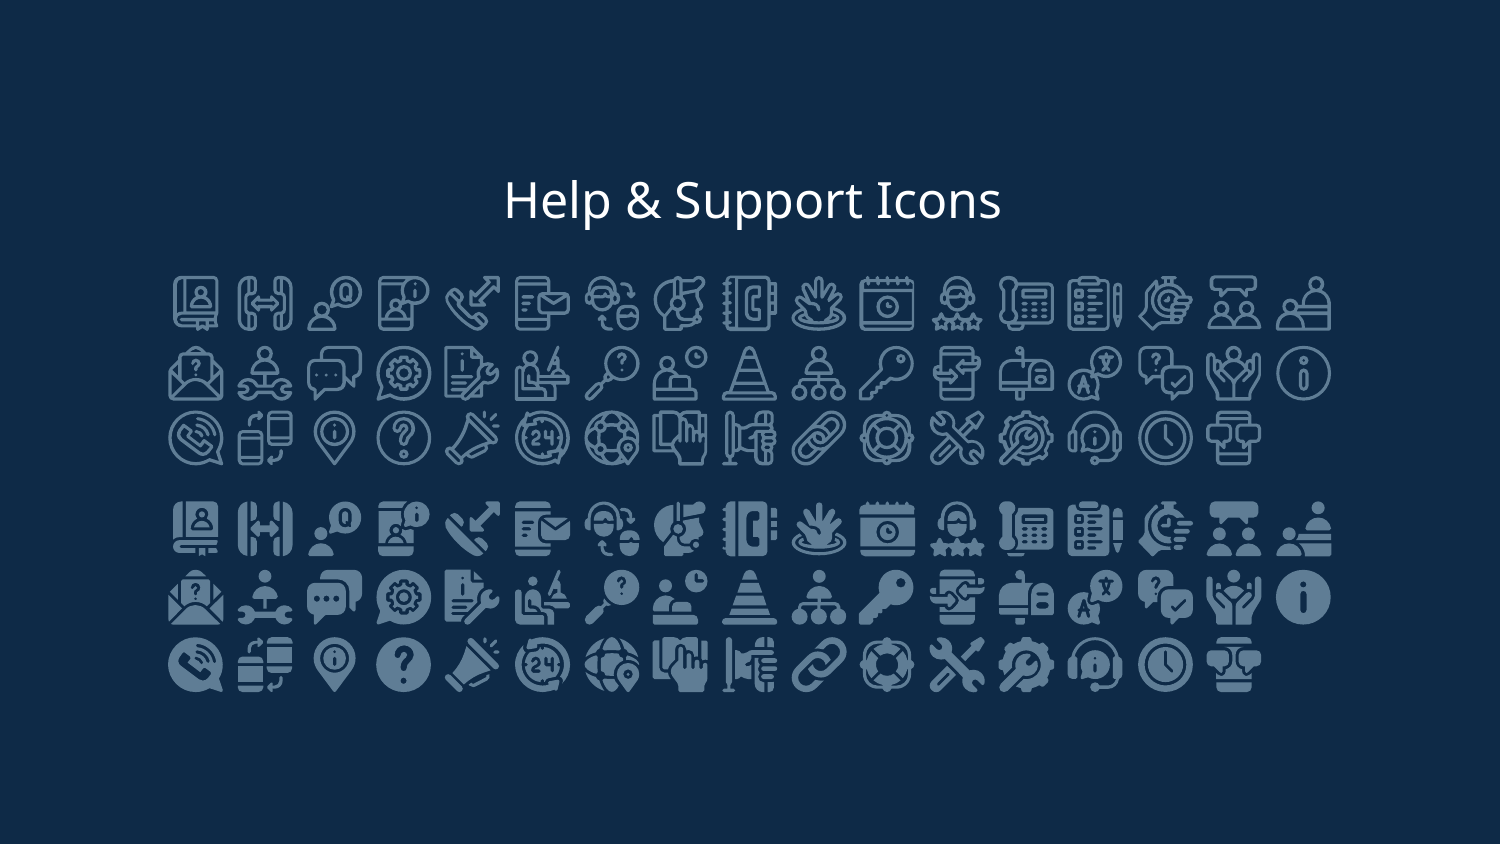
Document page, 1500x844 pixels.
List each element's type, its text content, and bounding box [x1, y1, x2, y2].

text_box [237, 275, 293, 332]
text_box [859, 410, 915, 466]
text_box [929, 569, 985, 626]
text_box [444, 410, 501, 466]
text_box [306, 275, 363, 332]
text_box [1067, 410, 1123, 466]
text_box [721, 275, 778, 332]
text_box [791, 275, 847, 331]
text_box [172, 275, 219, 332]
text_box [376, 345, 432, 402]
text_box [376, 569, 432, 625]
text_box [514, 275, 571, 331]
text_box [306, 569, 363, 625]
text_box [376, 637, 431, 693]
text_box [444, 501, 501, 557]
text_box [583, 501, 640, 557]
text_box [377, 275, 430, 331]
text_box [1067, 345, 1123, 401]
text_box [1206, 569, 1262, 625]
text_box [721, 410, 777, 466]
text_box [791, 410, 847, 466]
title Help & Support Icons [175, 153, 1332, 233]
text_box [721, 636, 778, 693]
text_box [168, 637, 223, 693]
text_box [653, 275, 706, 331]
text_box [584, 636, 640, 693]
text_box [998, 410, 1054, 466]
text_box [1067, 275, 1123, 331]
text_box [721, 501, 778, 557]
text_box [1206, 636, 1262, 693]
text_box [652, 410, 708, 466]
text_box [237, 636, 293, 693]
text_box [167, 410, 224, 466]
text_box [514, 345, 570, 401]
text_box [998, 636, 1055, 693]
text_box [584, 410, 640, 466]
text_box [931, 275, 984, 331]
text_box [168, 569, 224, 625]
text_box [1206, 410, 1262, 466]
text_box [652, 345, 708, 402]
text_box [444, 345, 501, 402]
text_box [1067, 569, 1123, 625]
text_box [721, 569, 778, 625]
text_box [858, 345, 916, 401]
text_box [306, 345, 363, 401]
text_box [514, 410, 571, 466]
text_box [859, 275, 916, 332]
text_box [789, 636, 849, 693]
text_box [237, 410, 293, 466]
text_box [444, 636, 500, 693]
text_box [652, 636, 708, 693]
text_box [168, 345, 224, 401]
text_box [514, 636, 571, 693]
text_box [1137, 569, 1194, 625]
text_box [514, 501, 571, 557]
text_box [652, 569, 708, 625]
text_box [791, 502, 847, 556]
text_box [1067, 636, 1123, 693]
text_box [584, 569, 640, 625]
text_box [584, 275, 640, 331]
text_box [307, 501, 362, 557]
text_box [929, 501, 985, 557]
text_box [721, 345, 777, 401]
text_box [1067, 501, 1123, 557]
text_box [376, 410, 432, 466]
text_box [928, 410, 986, 466]
text_box [1275, 276, 1331, 331]
text_box [932, 345, 982, 401]
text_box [237, 501, 293, 557]
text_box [583, 345, 640, 402]
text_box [313, 410, 356, 466]
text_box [998, 569, 1055, 625]
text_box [998, 275, 1055, 331]
text_box [1206, 345, 1261, 401]
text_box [1137, 636, 1194, 693]
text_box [791, 569, 847, 625]
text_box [928, 636, 986, 693]
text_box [172, 501, 219, 557]
text_box [791, 345, 846, 401]
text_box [1137, 410, 1194, 466]
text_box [1207, 275, 1262, 330]
text_box [858, 569, 914, 625]
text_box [653, 501, 707, 557]
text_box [859, 501, 916, 557]
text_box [237, 569, 293, 625]
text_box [998, 345, 1055, 401]
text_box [998, 500, 1055, 557]
text_box [1275, 569, 1331, 625]
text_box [1138, 345, 1194, 401]
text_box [313, 636, 356, 693]
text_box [1137, 501, 1194, 557]
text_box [1275, 501, 1332, 557]
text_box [1275, 345, 1332, 401]
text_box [377, 501, 430, 557]
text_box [444, 275, 501, 332]
text_box [237, 345, 293, 401]
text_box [1137, 275, 1194, 331]
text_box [1206, 501, 1262, 557]
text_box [514, 569, 571, 625]
text_box [859, 637, 915, 693]
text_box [444, 569, 500, 626]
